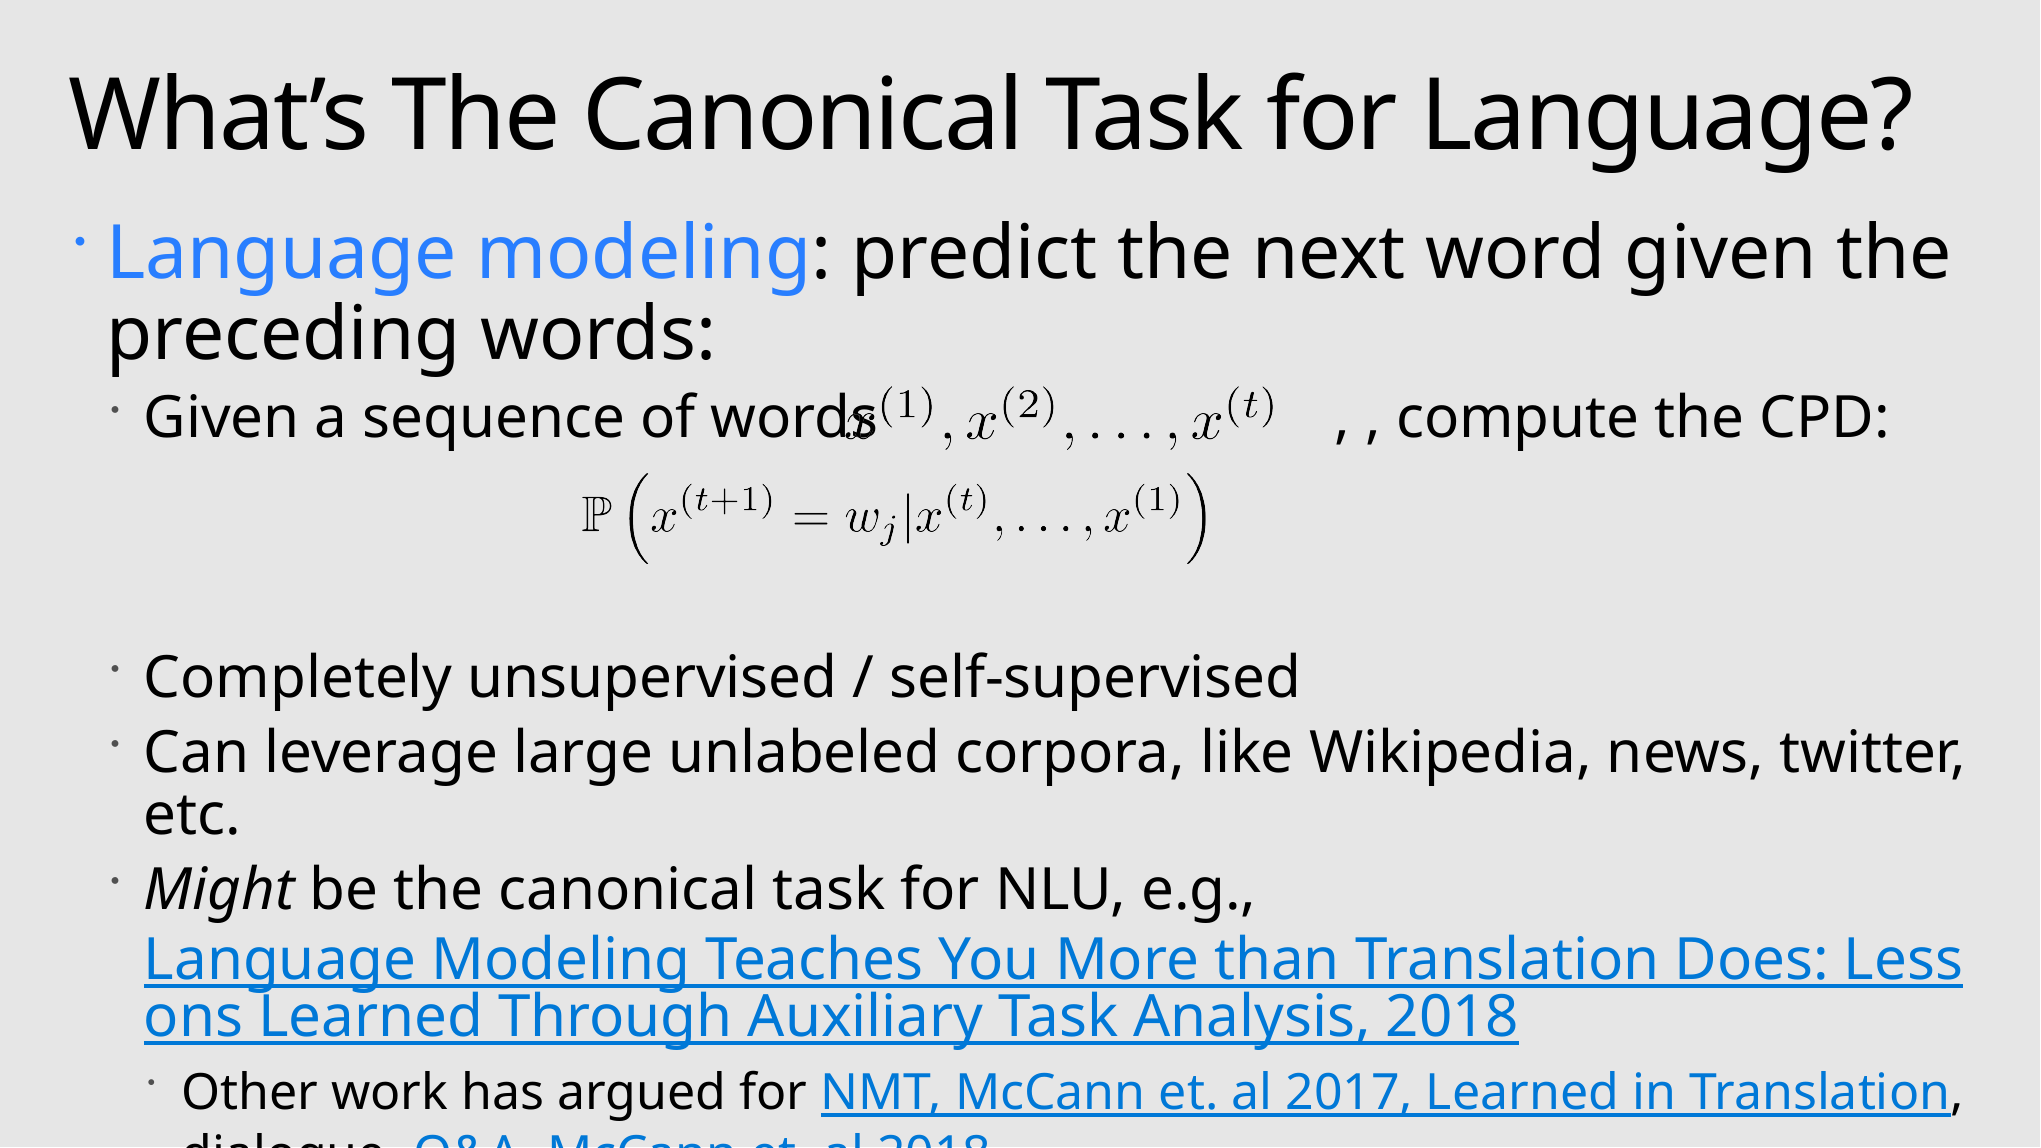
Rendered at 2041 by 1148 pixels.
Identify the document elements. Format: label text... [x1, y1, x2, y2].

picture [844, 385, 1273, 450]
picture [582, 473, 1206, 564]
list Language modeling: predict the next word given the preceding words: Given a sequence of words , , compute the CPD: Completely unsupervised / self-supervised Can leverage large unlabeled corpora, like Wikipedia, news, twitter, etc. Might be the canonical task for NLU, e.g., Language Modeling Teaches You More than Translation Does: Lessons Learned Through Auxiliary Task Analysis, 2018 Other work has argued for NMT, McCann et. al 2017, Learned in Translation, dialogue, Q&A, McCann et. al 2018 [45, 198, 1996, 1148]
title What’s The Canonical Task for Language? [45, 48, 1996, 198]
